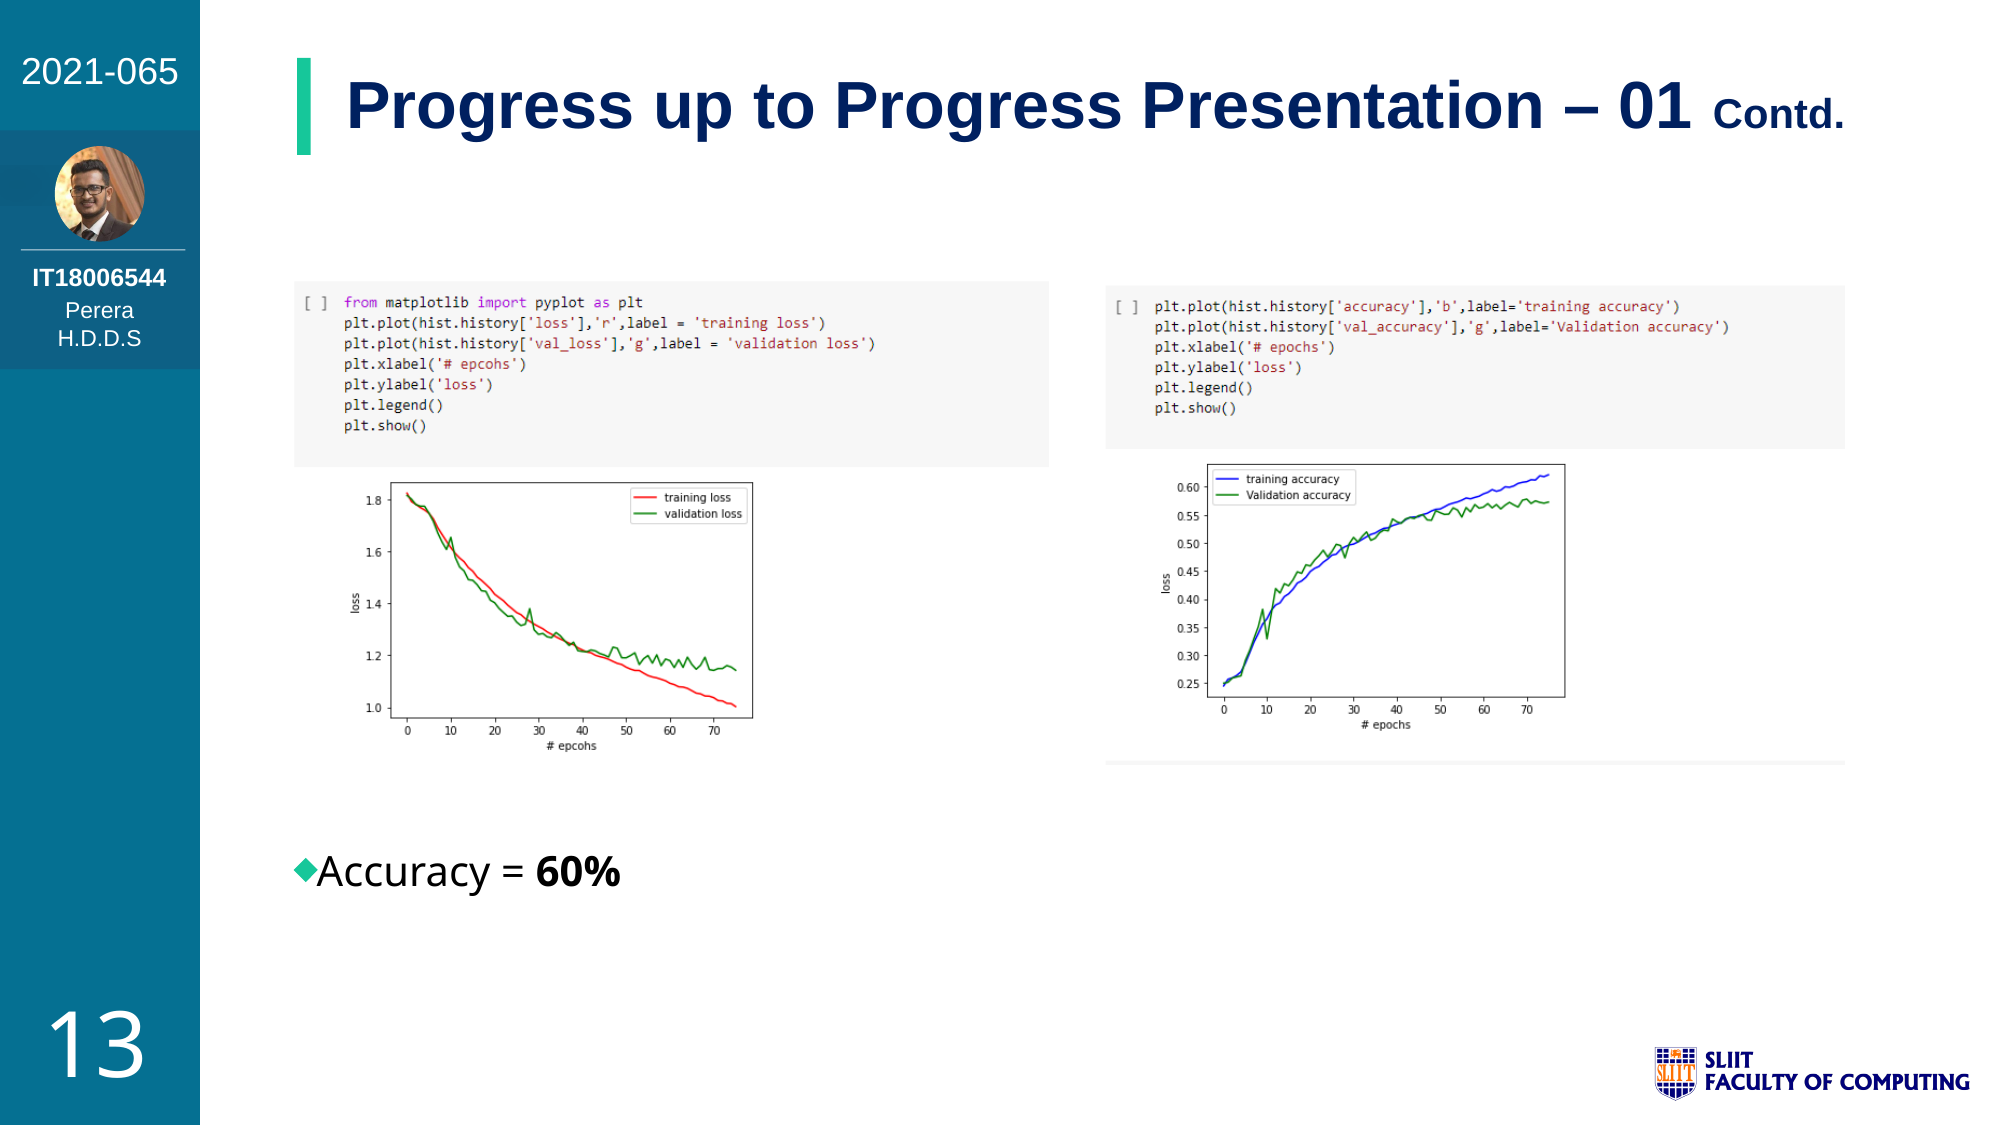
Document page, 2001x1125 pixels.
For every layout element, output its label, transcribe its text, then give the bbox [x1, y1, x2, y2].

text_box Perera H.D.D.S [9, 288, 190, 359]
picture [276, 276, 1049, 765]
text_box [297, 54, 1861, 155]
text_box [297, 837, 616, 903]
picture [1095, 276, 1845, 765]
picture [1637, 1027, 1983, 1118]
text_box IT18006544 [17, 253, 182, 288]
picture [54, 146, 145, 242]
text_box 13 [28, 977, 163, 1103]
